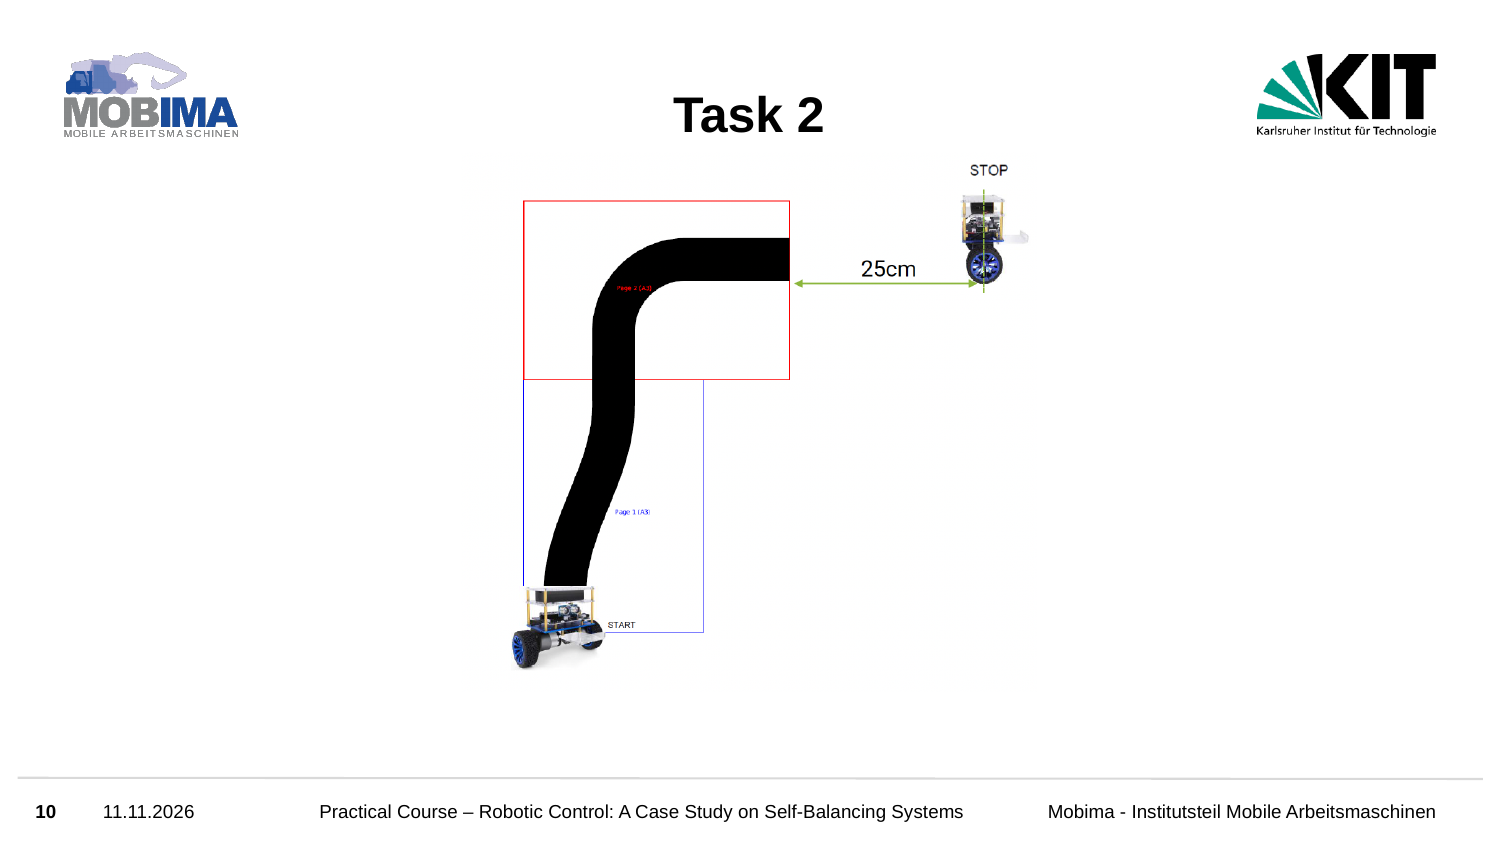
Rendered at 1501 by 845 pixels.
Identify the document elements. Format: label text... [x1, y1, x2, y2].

picture [1257, 54, 1436, 137]
title Task 2 [252, 48, 1246, 144]
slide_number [102, 778, 272, 844]
picture [64, 52, 238, 137]
slide_number 10 [35, 778, 89, 844]
picture [461, 152, 1037, 692]
